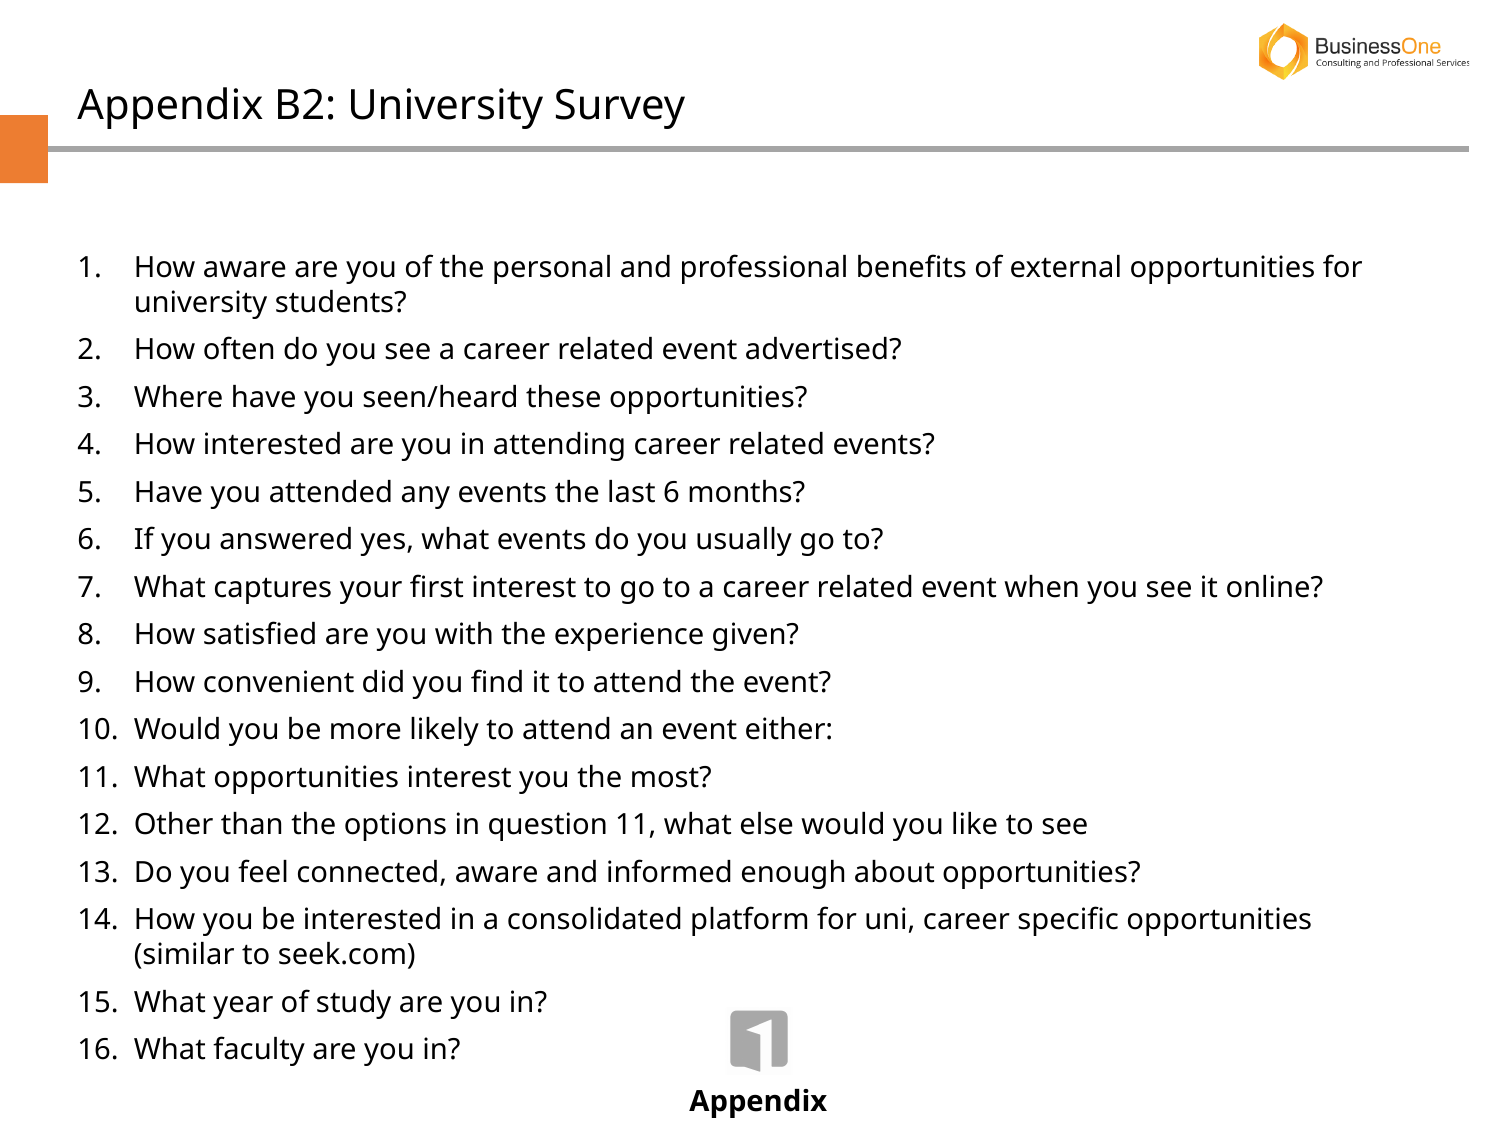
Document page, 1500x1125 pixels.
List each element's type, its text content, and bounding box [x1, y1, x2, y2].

text_box How aware are you of the personal and professional benefits of external opportunities for university students? How often do you see a career related event advertised? Where have you seen/heard these opportunities? How interested are you in attending career related events? Have you attended any events the last 6 months? If you answered yes, what events do you usually go to? What captures your first interest to go to a career related event when you see it online? How satisfied are you with the experience given? How convenient did you find it to attend the event? Would you be more likely to attend an event either: What opportunities interest you the most? Other than the options in question 11, what else would you like to see Do you feel connected, aware and informed enough about opportunities? How you be interested in a consolidated platform for uni, career specific opportunities (similar to seek.com) What year of study are you in? What faculty are you in? [62, 240, 1429, 1082]
picture [1259, 23, 1470, 80]
text_box Appendix B2: University Survey [62, 20, 1248, 137]
